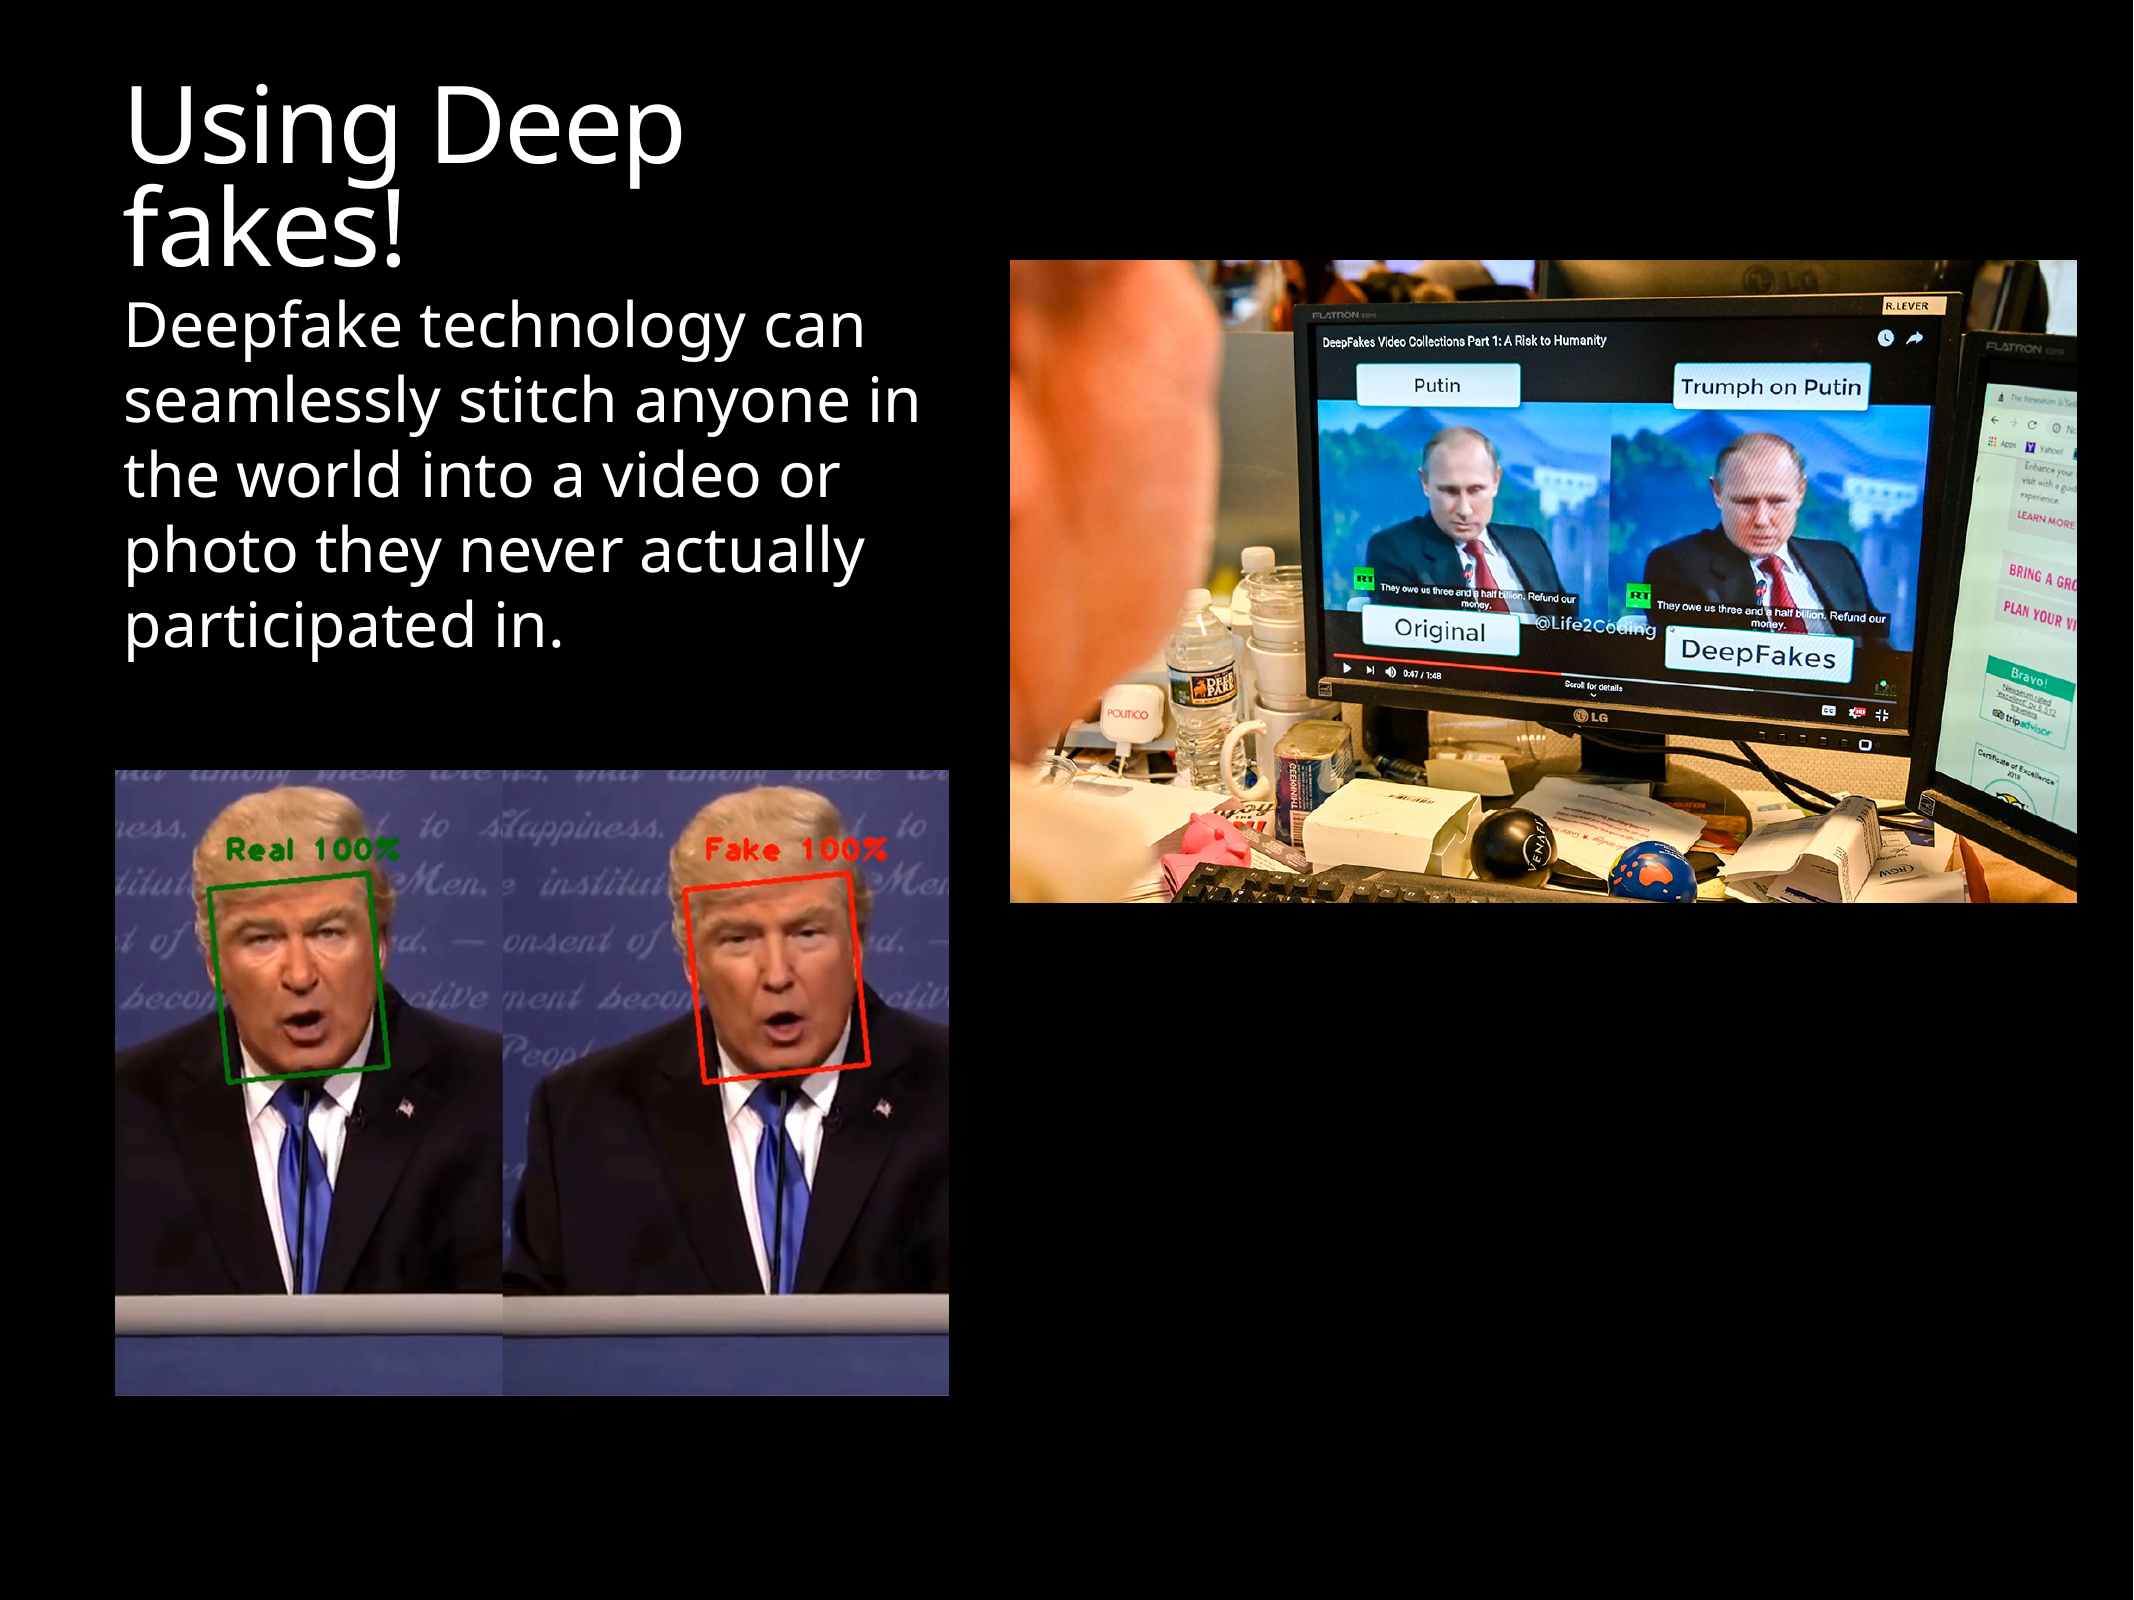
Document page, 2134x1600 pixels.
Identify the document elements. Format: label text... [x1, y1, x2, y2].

picture [115, 770, 950, 1397]
list Deepfake technology can seamlessly stitch anyone in the world into a video or photo they never actually participated in. [115, 201, 954, 1542]
picture [1009, 260, 2077, 903]
title Using Deep fakes! [114, 72, 953, 241]
